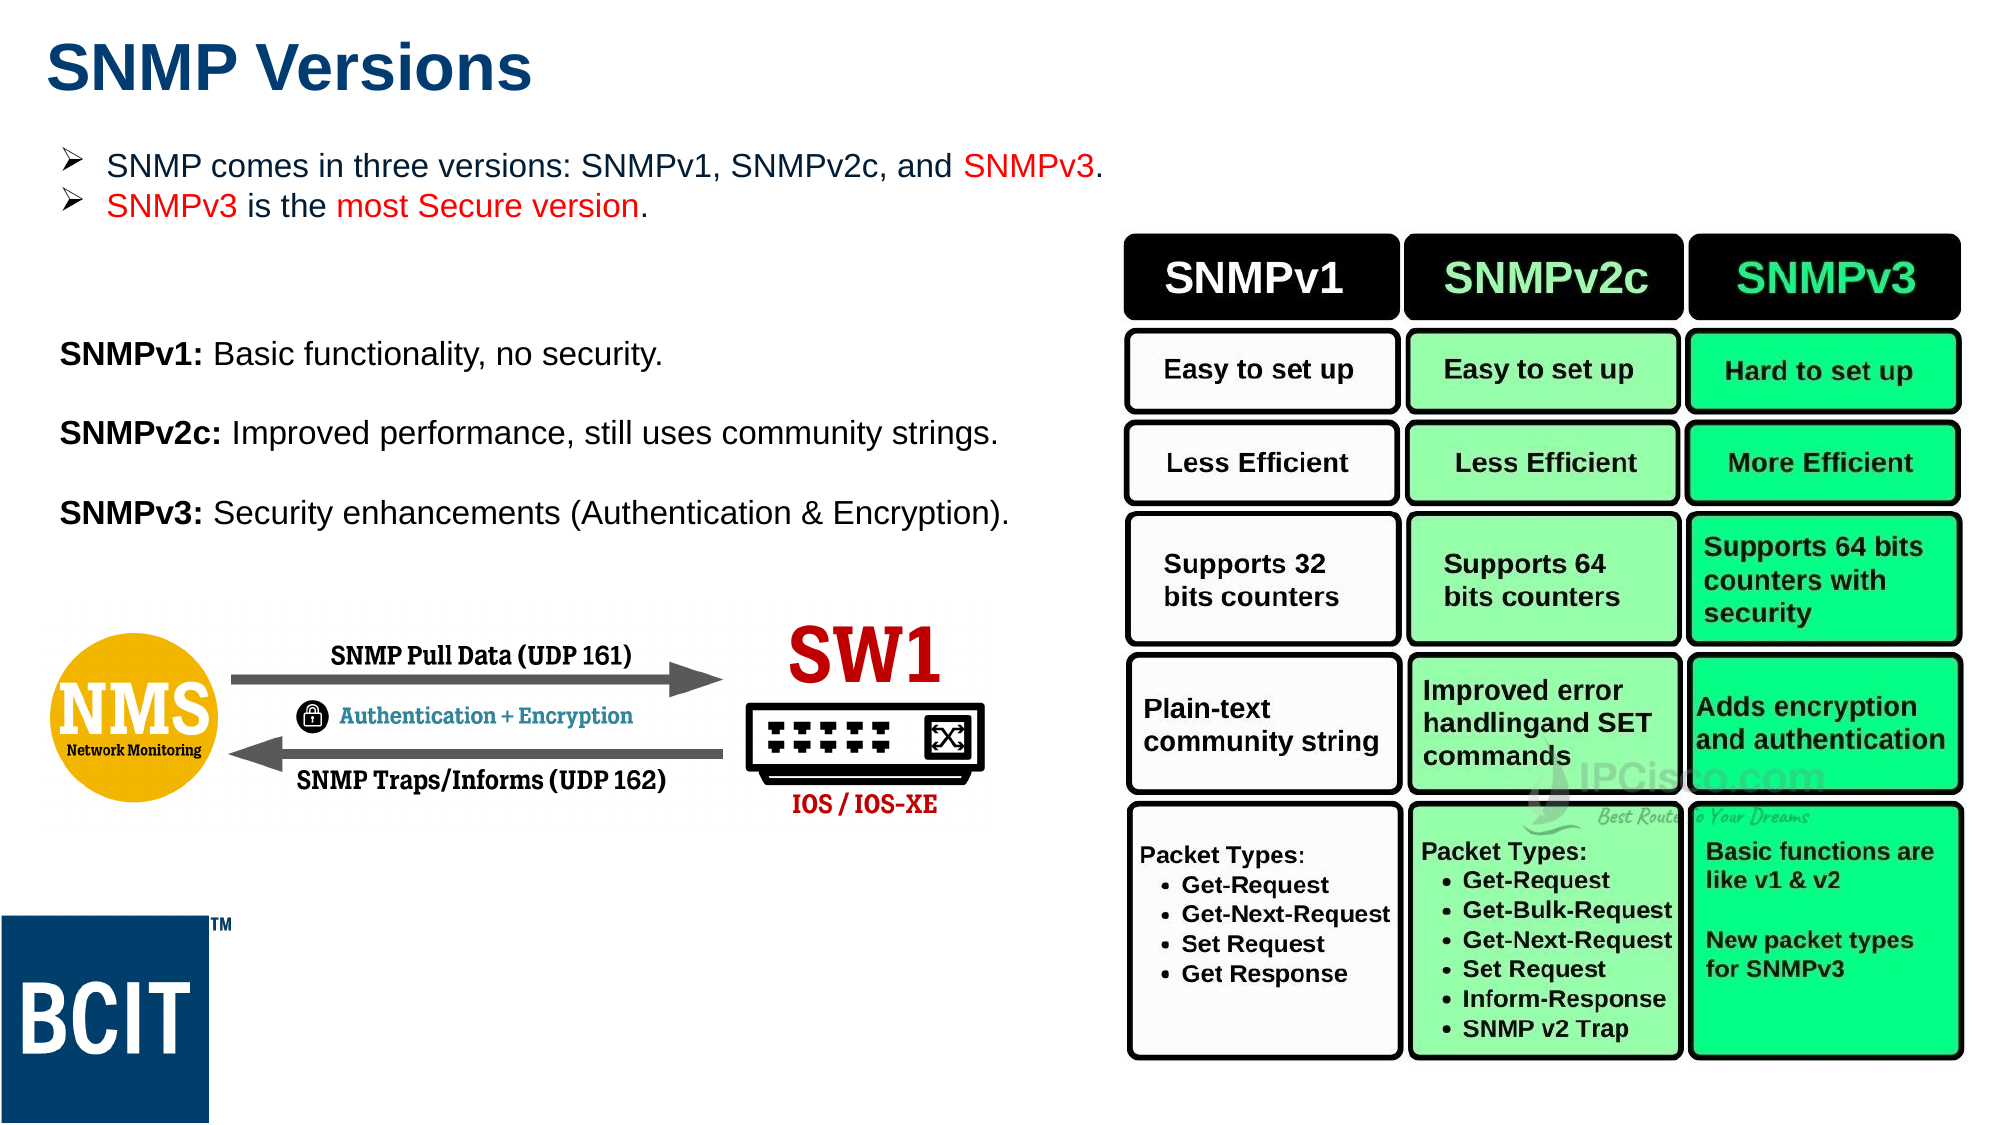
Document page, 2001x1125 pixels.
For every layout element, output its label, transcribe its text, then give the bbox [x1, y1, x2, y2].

picture [44, 604, 993, 826]
picture [1120, 219, 1968, 1068]
text_box SNMP comes in three versions: SNMPv1, SNMPv2c, and SNMPv3. SNMPv3 is the most Secure version. [44, 136, 1135, 231]
text_box SNMPv1: Basic functionality, no security. SNMPv2c: Improved performance, still uses community strings. SNMPv3: Security enhancements (Authentication & Encryption). [44, 324, 1034, 539]
picture [0, 913, 233, 1125]
text_box SNMP Versions [31, 15, 619, 111]
